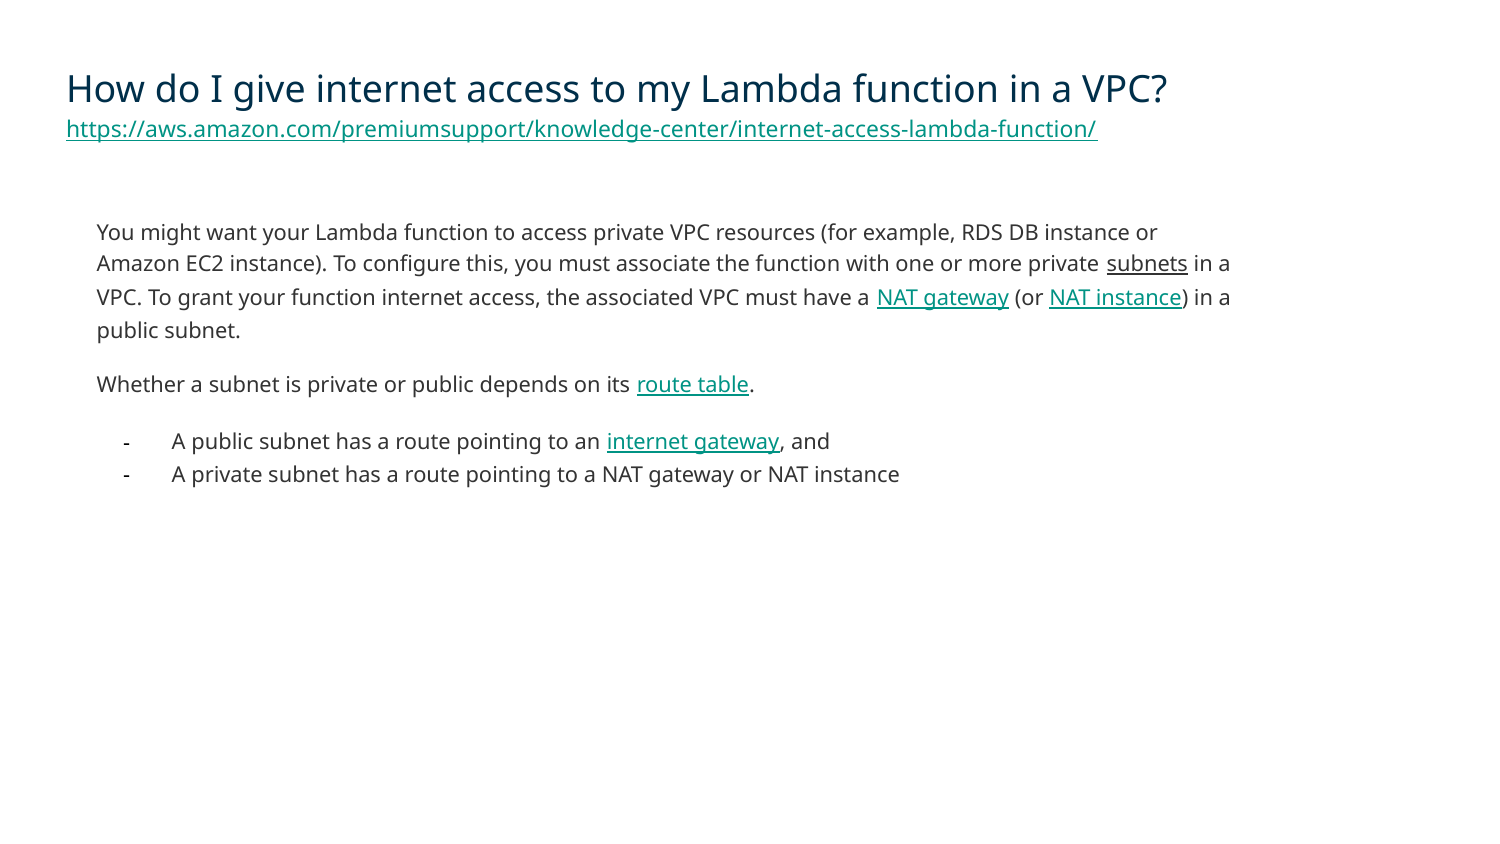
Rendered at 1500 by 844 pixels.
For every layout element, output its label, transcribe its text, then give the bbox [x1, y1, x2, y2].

text_box You might want your Lambda function to access private VPC resources (for example, RDS DB instance or Amazon EC2 instance). To configure this, you must associate the function with one or more private subnets in a VPC. To grant your function internet access, the associated VPC must have a NAT gateway (or NAT instance) in a public subnet. Whether a subnet is private or public depends on its route table. A public subnet has a route pointing to an internet gateway, and A private subnet has a route pointing to a NAT gateway or NAT instance [81, 200, 1262, 499]
title How do I give internet access to my Lambda function in a VPC? https://aws.amazon.com/premiumsupport/knowledge-center/internet-access-lambda-function/ [51, 41, 1392, 166]
